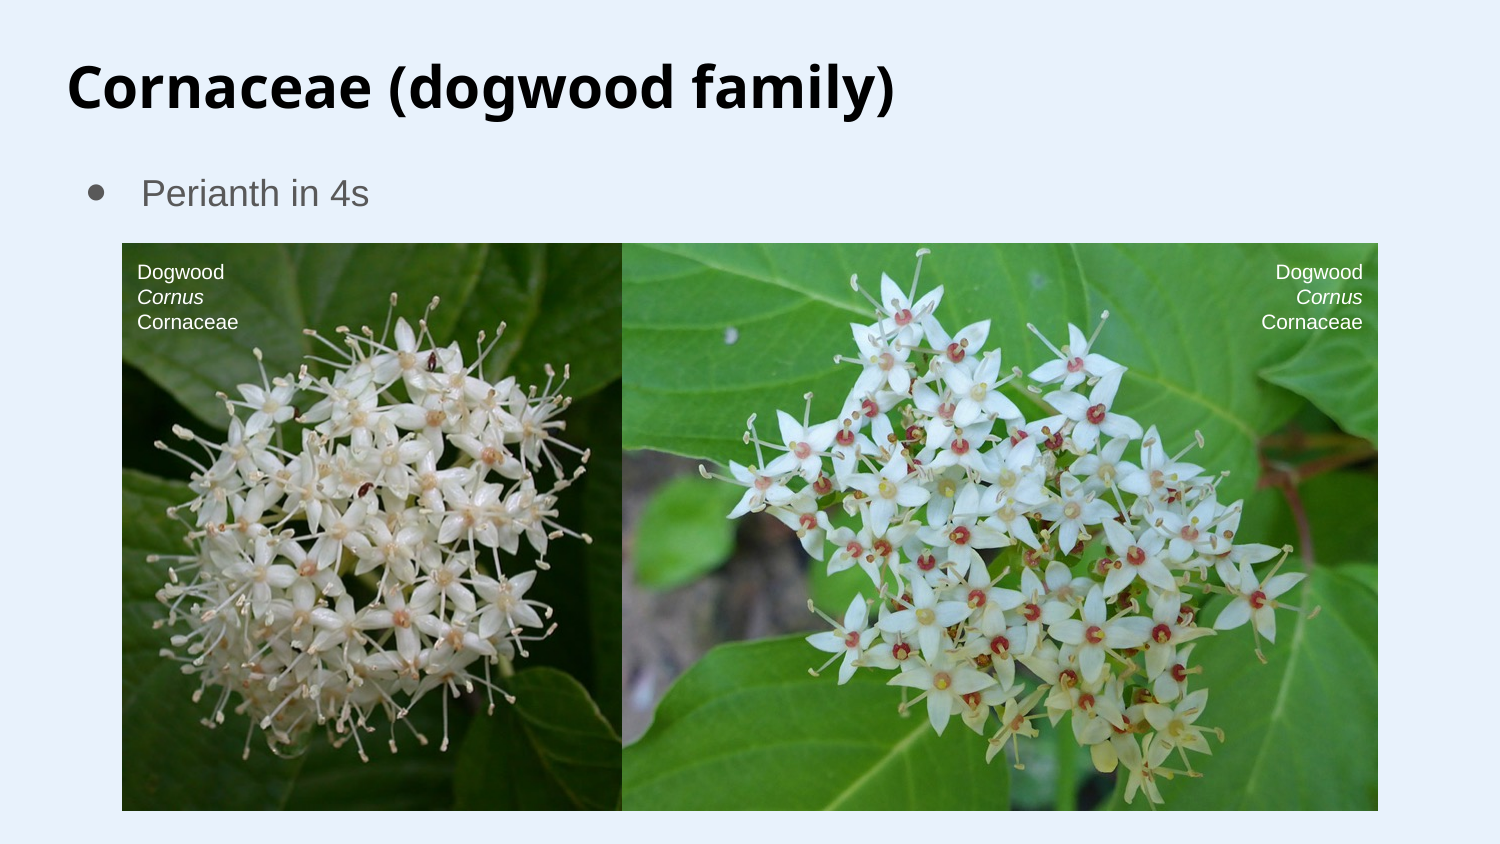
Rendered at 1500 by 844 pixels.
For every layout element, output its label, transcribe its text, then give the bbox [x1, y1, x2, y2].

title Cornaceae (dogwood family) [51, 35, 1449, 130]
list Perianth in 4s [51, 146, 1449, 811]
picture [121, 243, 1379, 811]
